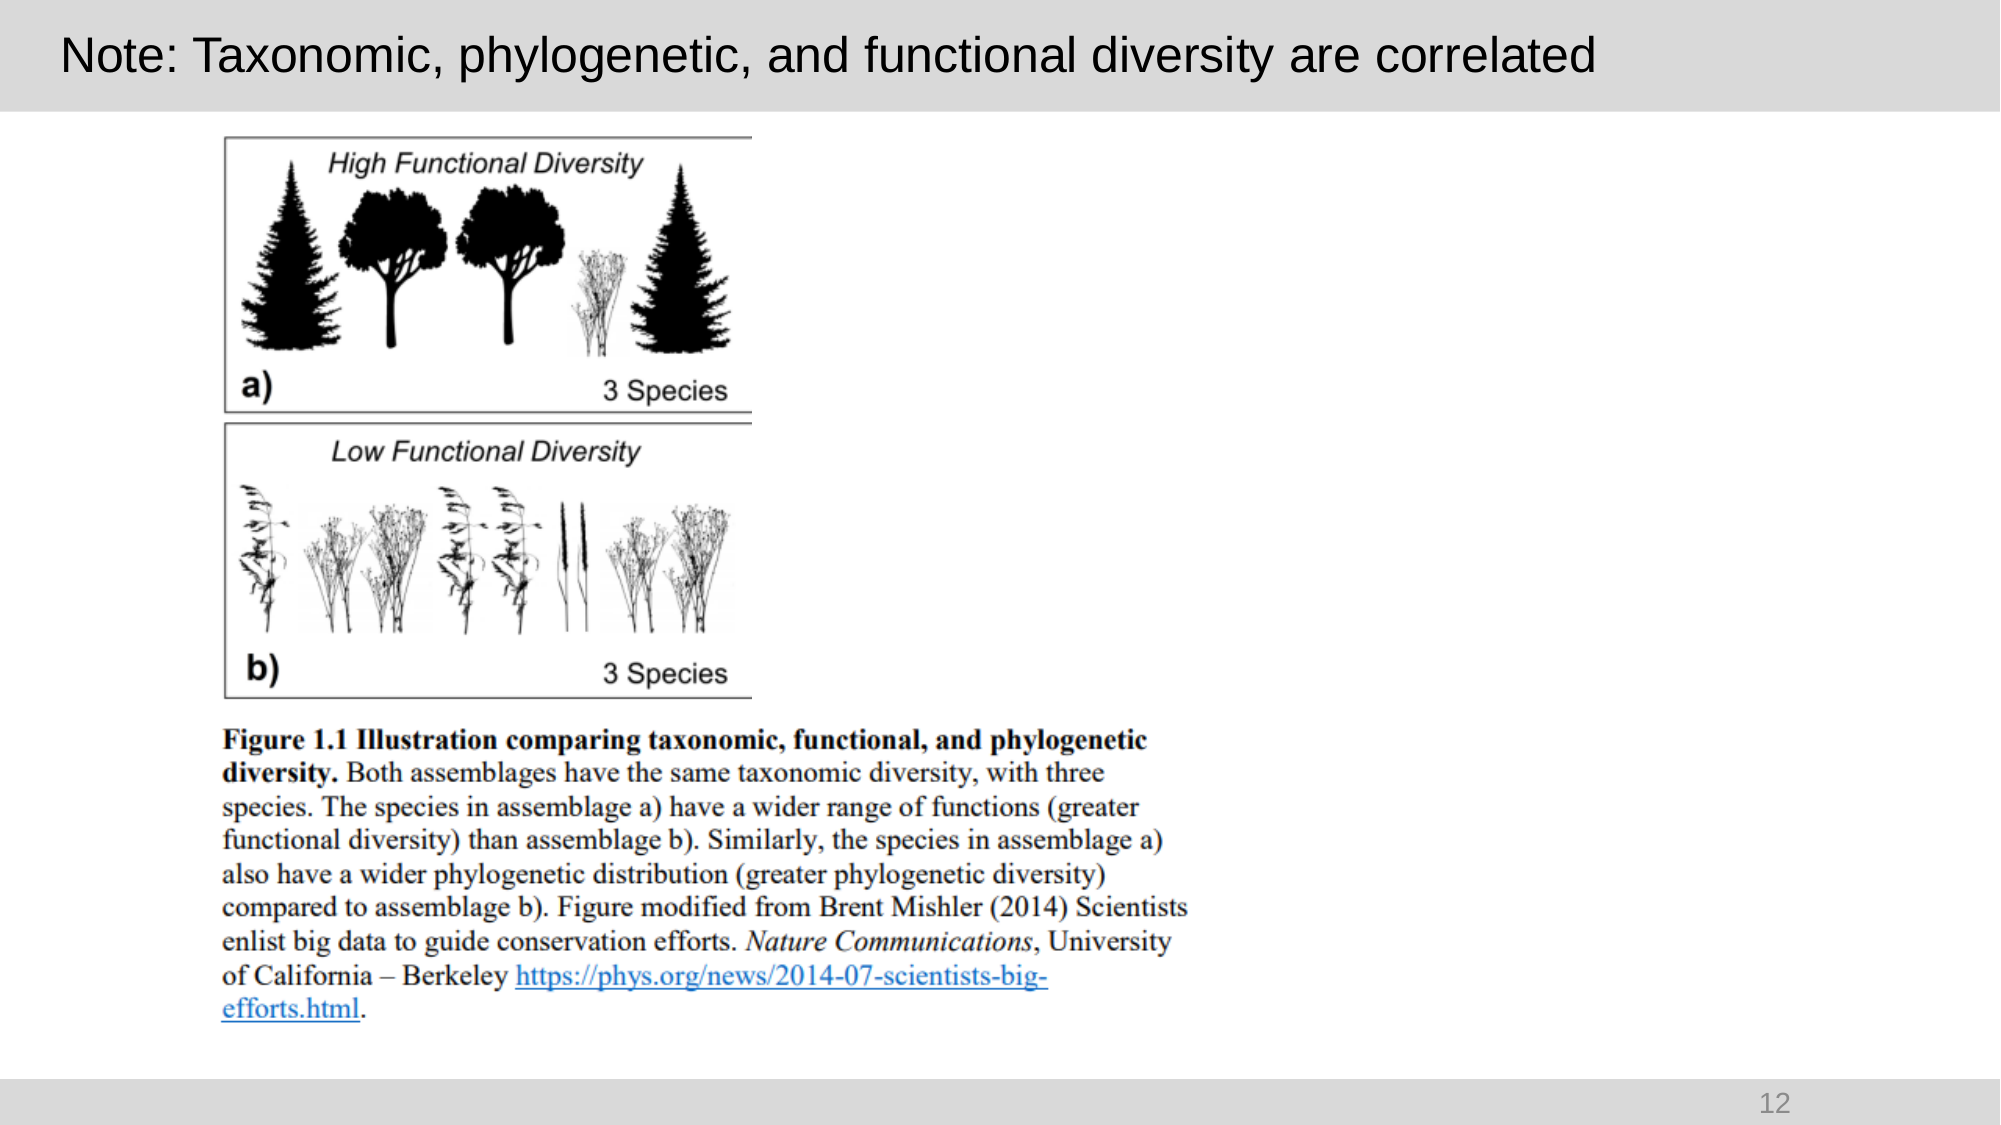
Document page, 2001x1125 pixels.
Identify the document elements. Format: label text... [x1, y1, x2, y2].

title Note: Taxonomic, phylogenetic, and functional diversity are correlated [0, 0, 2000, 112]
picture [201, 121, 1305, 1043]
footer [0, 1079, 1550, 1125]
slide_number 12 [1550, 1079, 2000, 1125]
